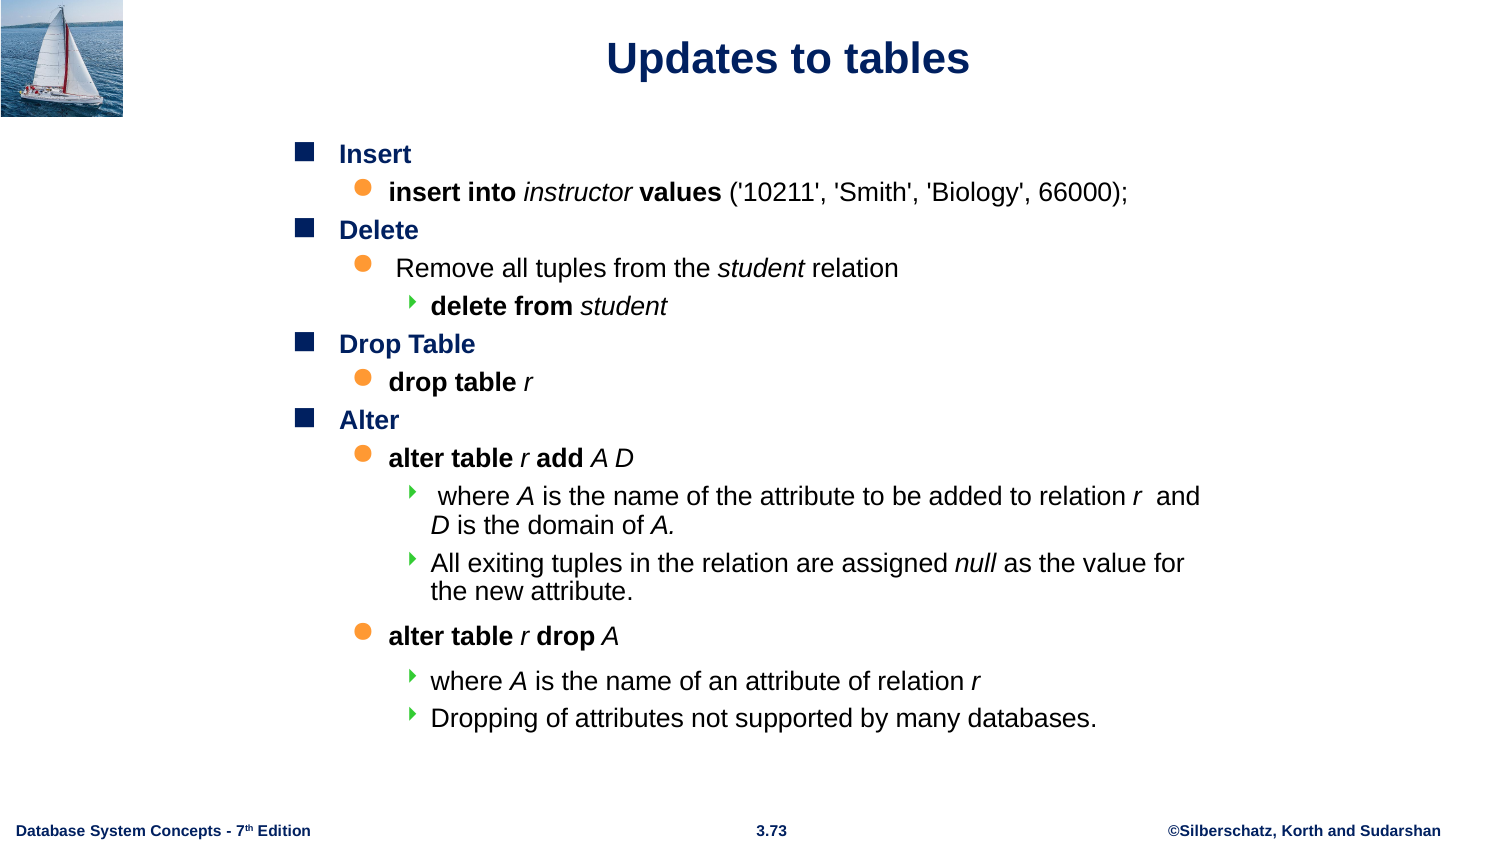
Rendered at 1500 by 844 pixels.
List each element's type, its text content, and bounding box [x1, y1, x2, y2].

list Insert insert into instructor values ('10211', 'Smith', 'Biology', 66000); Delete Remove all tuples from the student relation delete from student Drop Table drop table r Alter alter table r add A D where A is the name of the attribute to be added to relation r and D is the domain of A. All exiting tuples in the relation are assigned null as the value for the new attribute. alter table r drop A where A is the name of an attribute of relation r Dropping of attributes not supported by many databases. [282, 133, 1231, 769]
title Updates to tables [125, 14, 1452, 90]
picture [0, 0, 123, 117]
